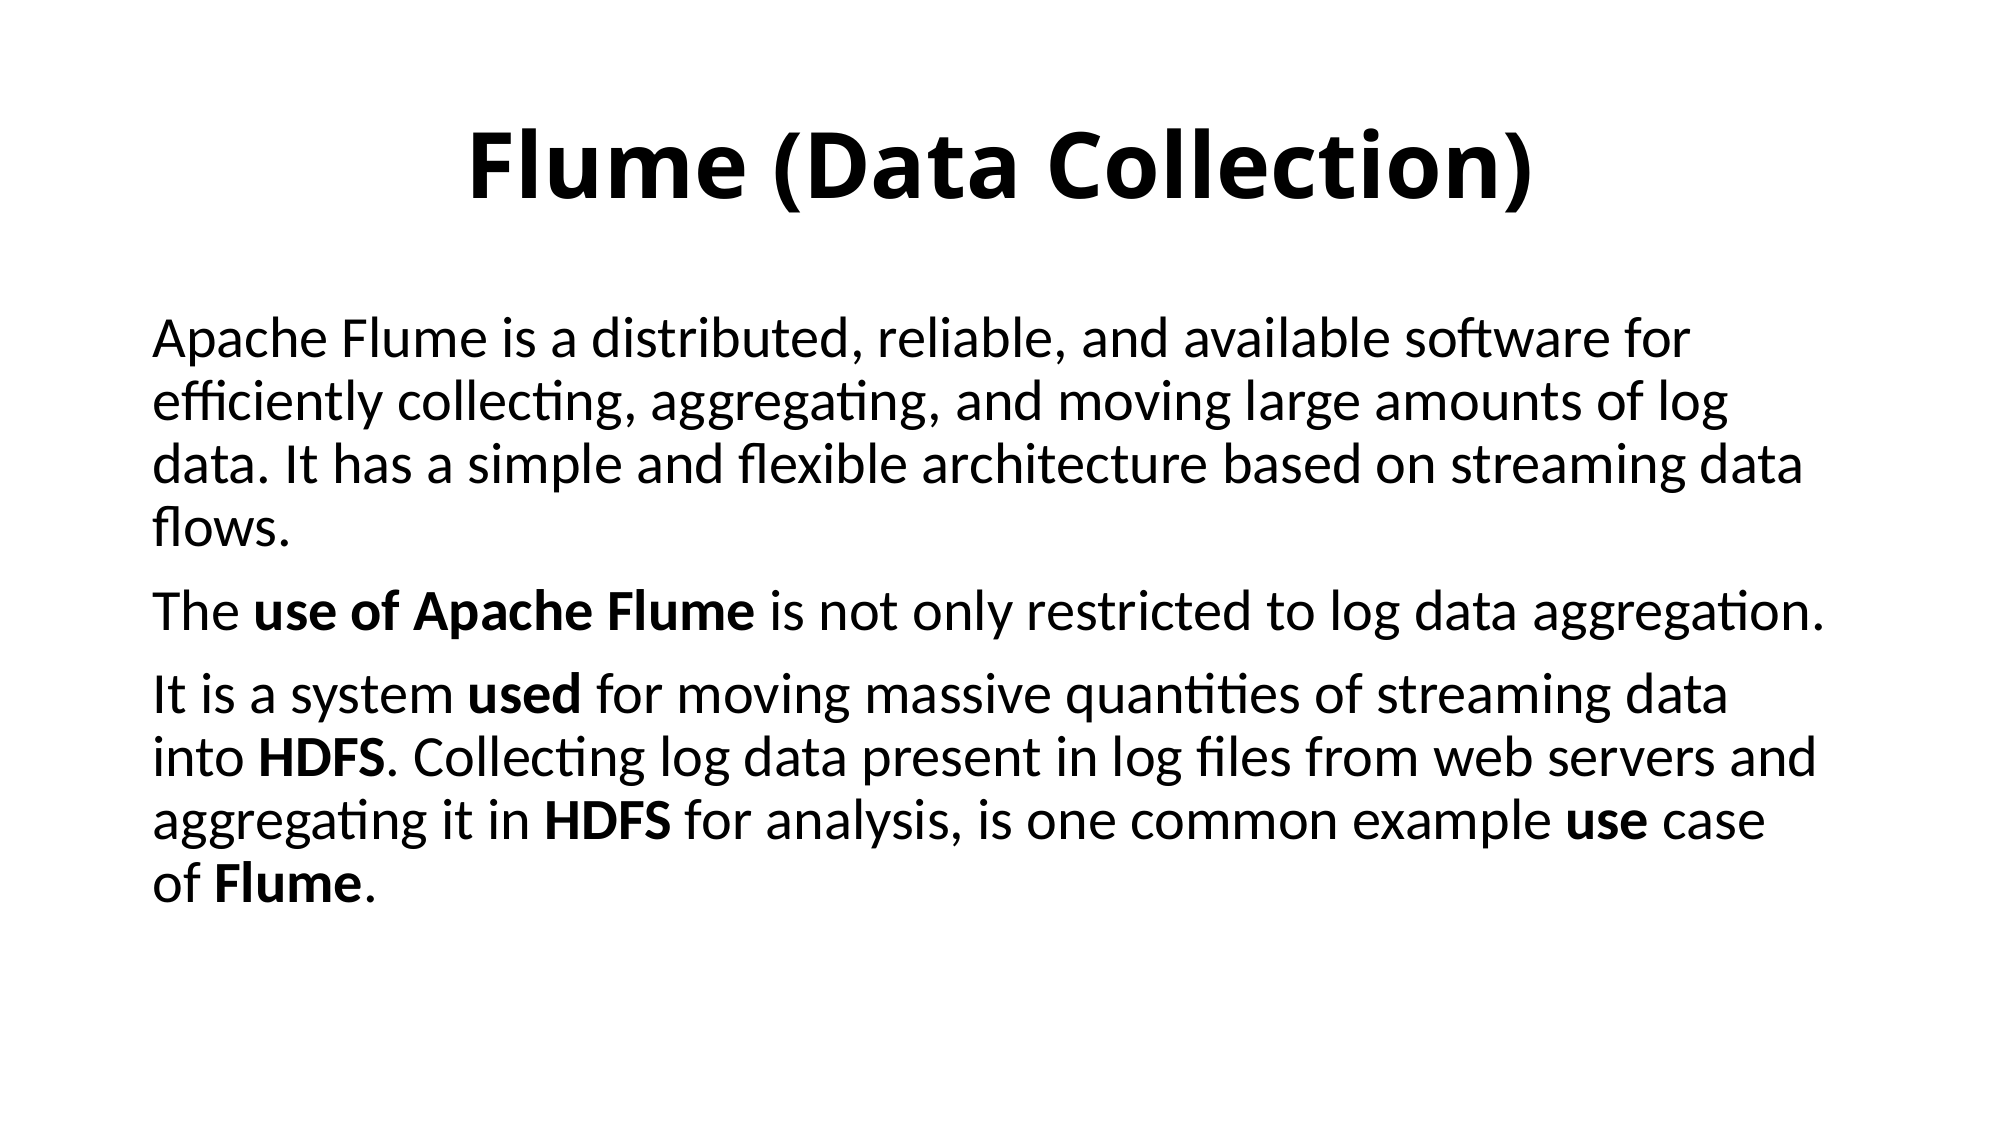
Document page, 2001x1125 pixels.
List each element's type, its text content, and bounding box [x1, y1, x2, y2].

list Apache Flume is a distributed, reliable, and available software for efficiently collecting, aggregating, and moving large amounts of log data. It has a simple and flexible architecture based on streaming data flows. The use of Apache Flume is not only restricted to log data aggregation. It is a system used for moving massive quantities of streaming data into HDFS. Collecting log data present in log files from web servers and aggregating it in HDFS for analysis, is one common example use case of Flume. [137, 299, 1863, 1014]
title Flume (Data Collection) [137, 59, 1863, 278]
